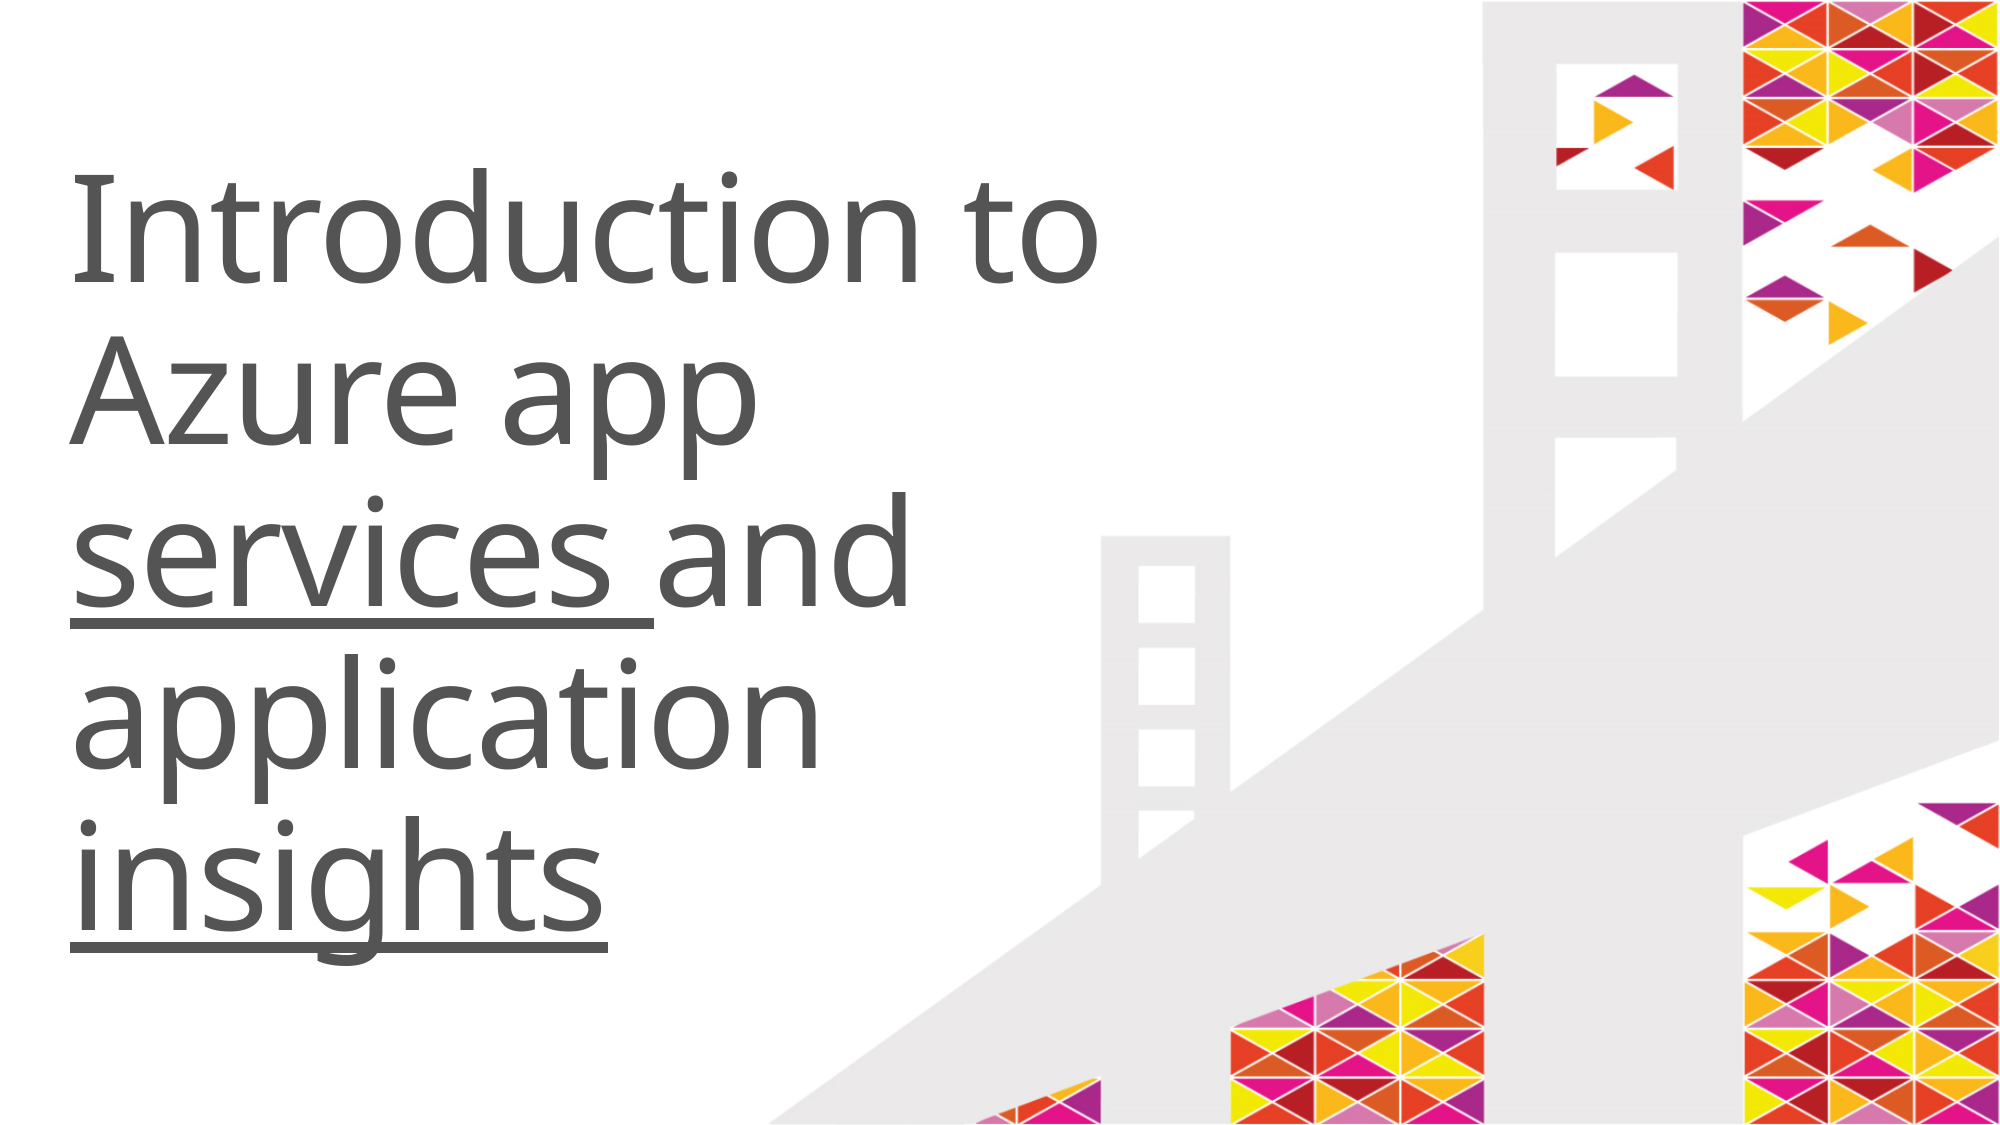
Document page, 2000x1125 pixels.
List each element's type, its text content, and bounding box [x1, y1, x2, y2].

list Introduction to Azure app services and application insights [69, 152, 1265, 808]
picture [0, 0, 2000, 1125]
